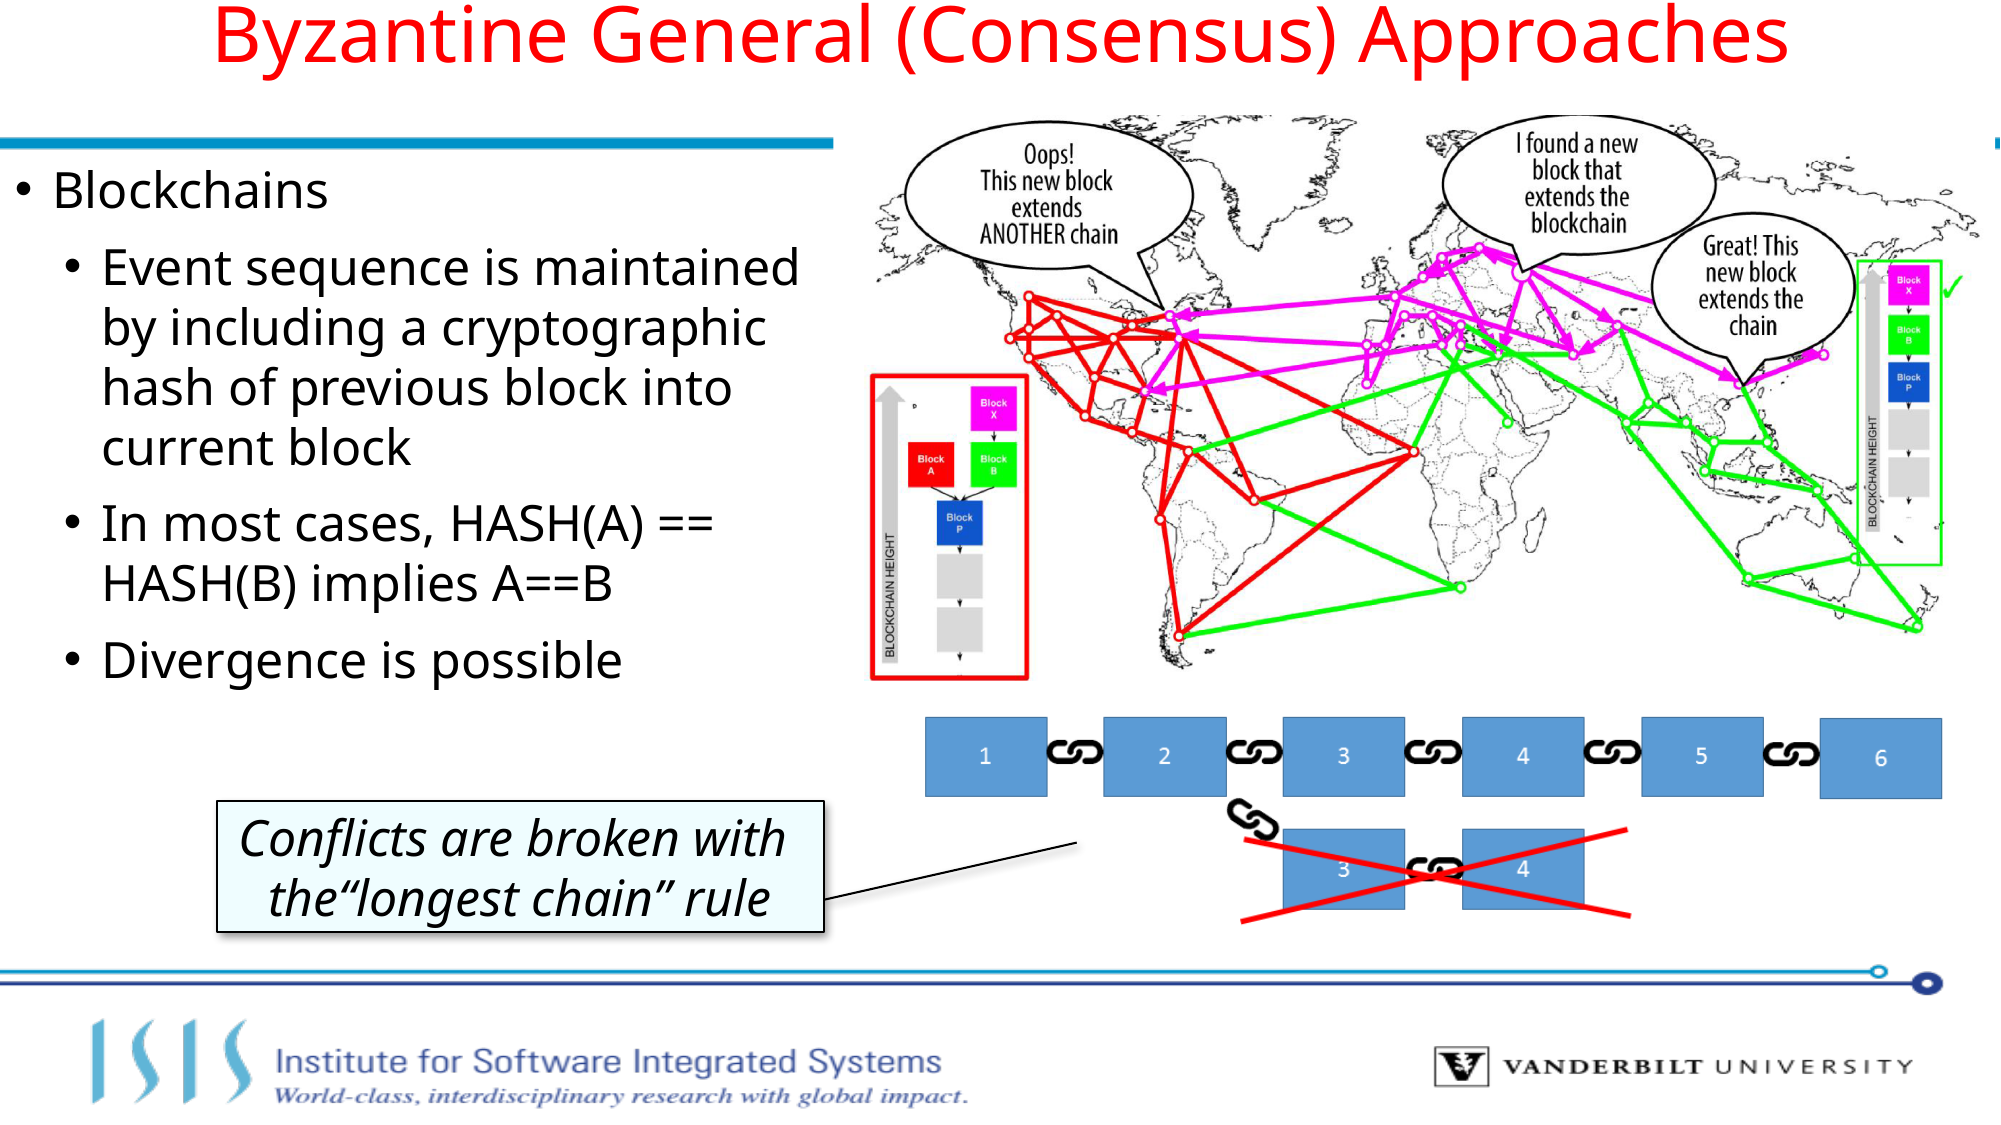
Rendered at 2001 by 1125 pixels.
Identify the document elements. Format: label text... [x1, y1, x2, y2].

text_box Blockchains Event sequence is maintained by including a cryptographic hash of previous block into current block In most cases, HASH(A) == HASH(B) implies A==B Divergence is possible [0, 151, 829, 696]
picture [899, 694, 1961, 945]
text_box Byzantine General (Consensus) Approaches [1, 0, 2000, 71]
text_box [833, 95, 1996, 694]
text_box Conflicts are broken with the“longest chain” rule [216, 801, 894, 933]
